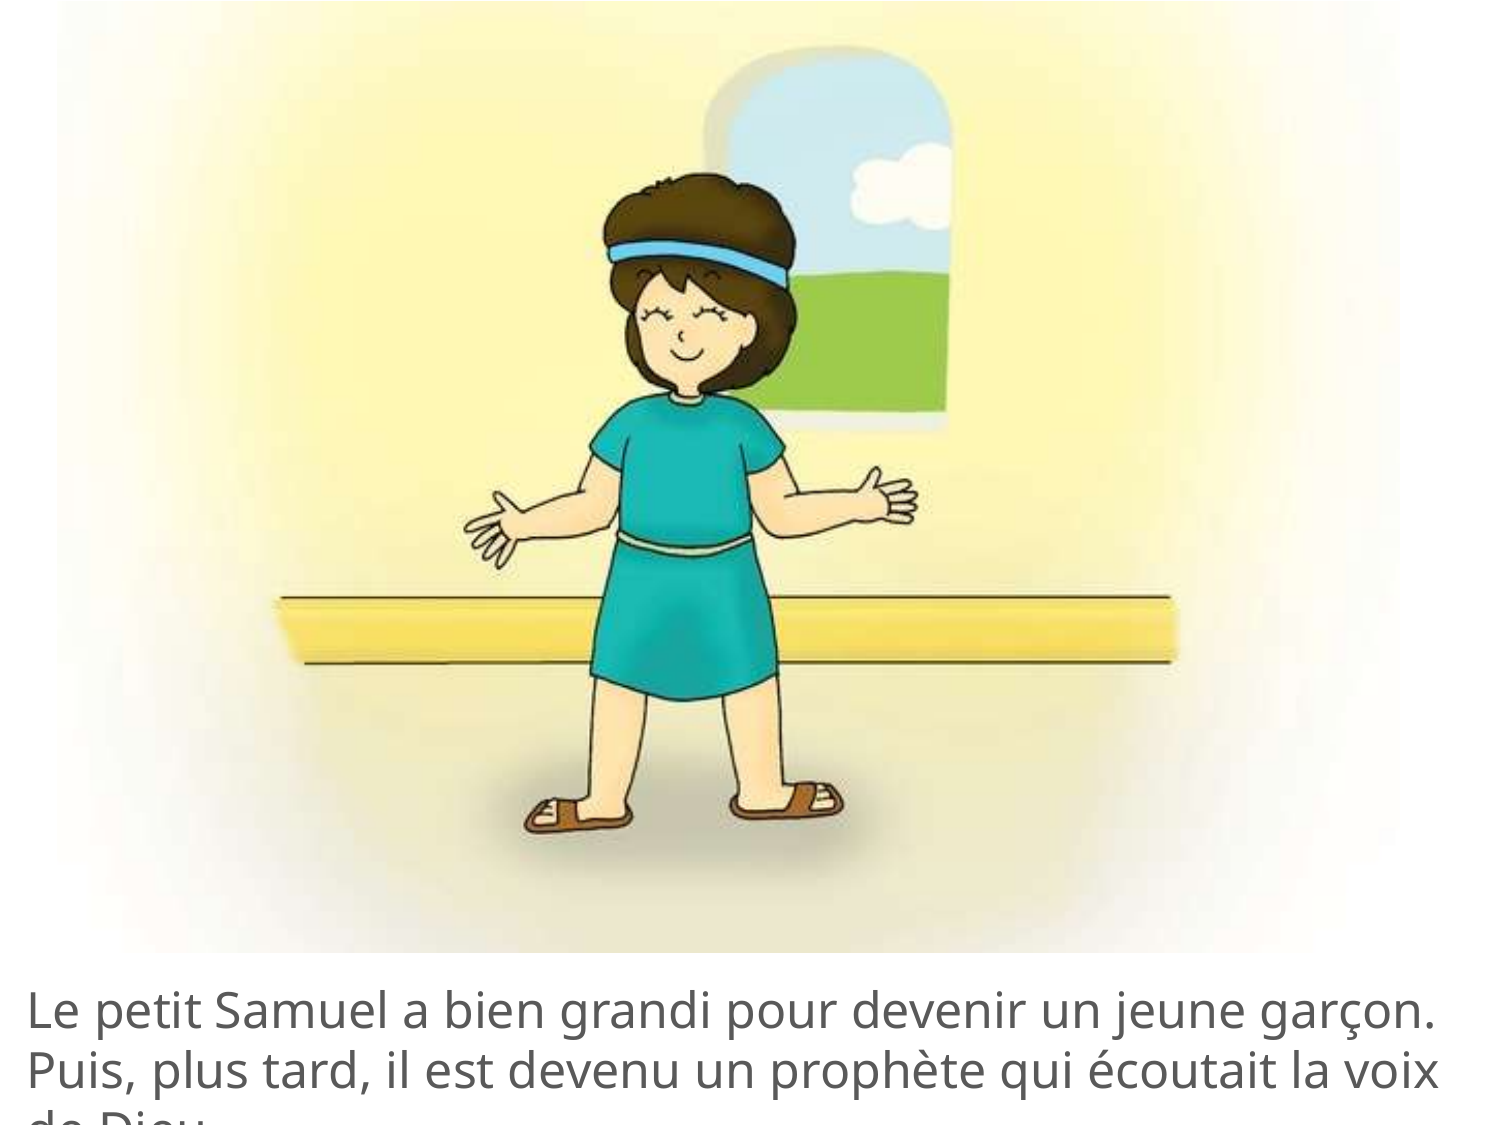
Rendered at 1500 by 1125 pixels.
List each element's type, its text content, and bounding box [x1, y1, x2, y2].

text_box Le petit Samuel a bien grandi pour devenir un jeune garçon. Puis, plus tard, il est devenu un prophète qui écoutait la voix de Dieu. [11, 971, 1498, 1125]
picture [57, 1, 1400, 953]
